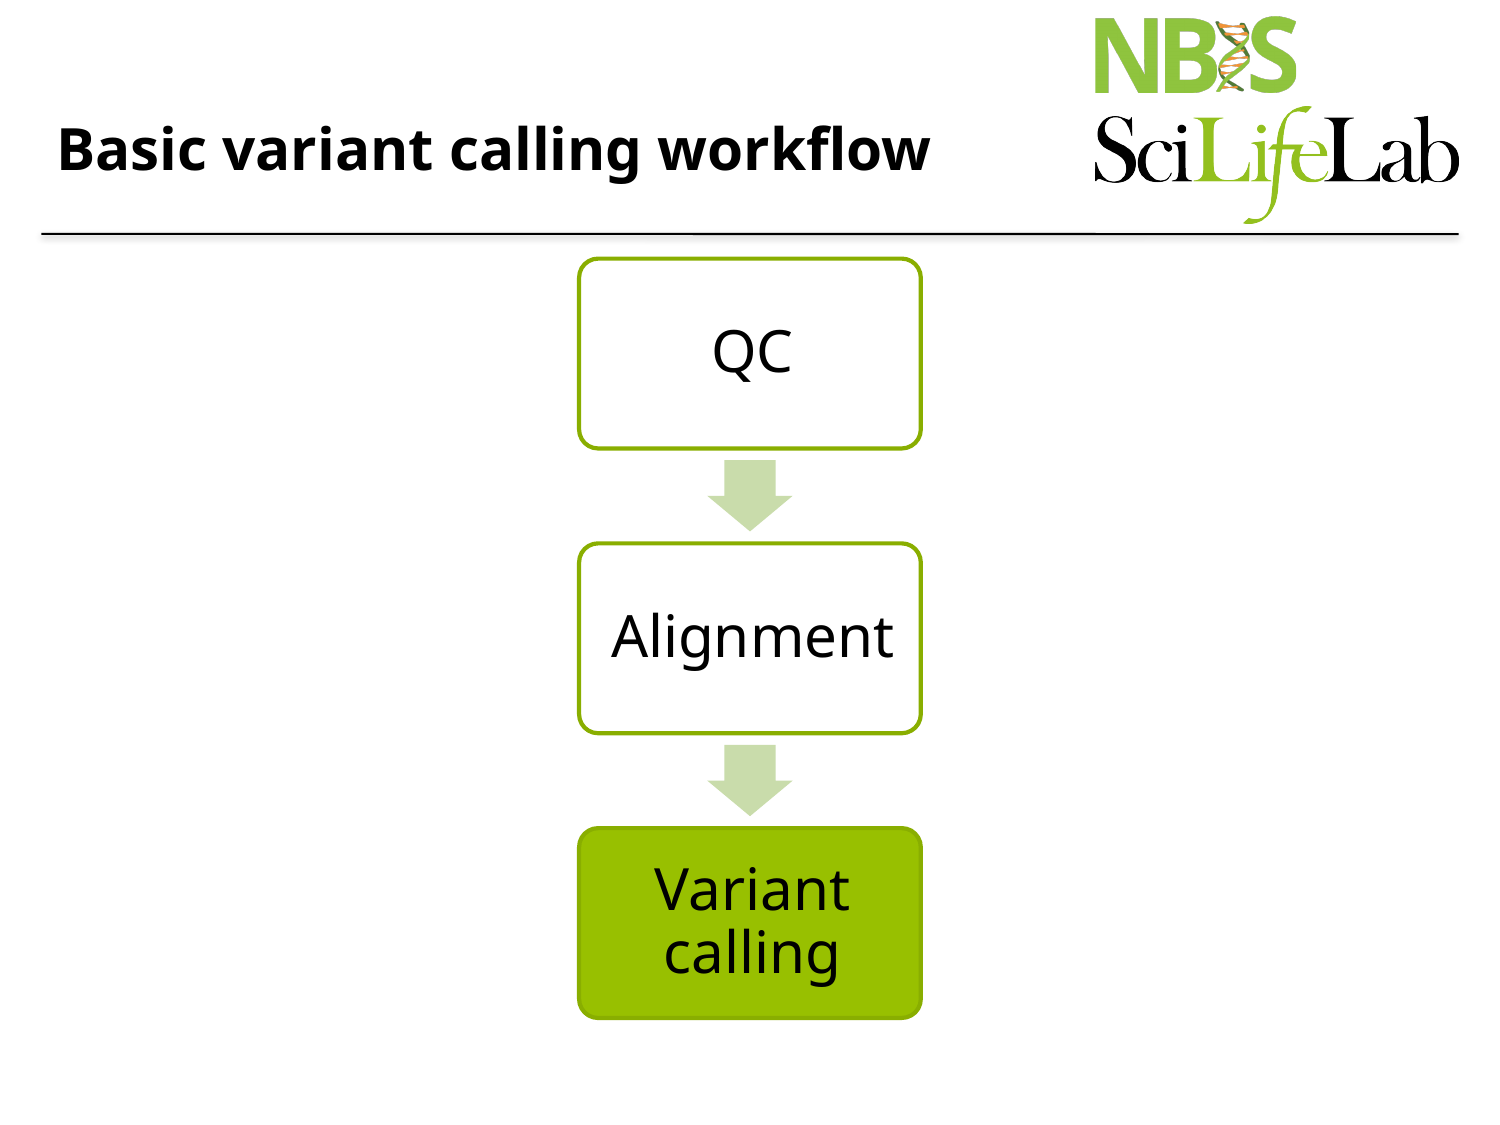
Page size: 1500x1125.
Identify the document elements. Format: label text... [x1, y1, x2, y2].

picture [1095, 106, 1459, 224]
title Basic variant calling workflow [41, 104, 1066, 227]
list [41, 258, 1459, 1019]
